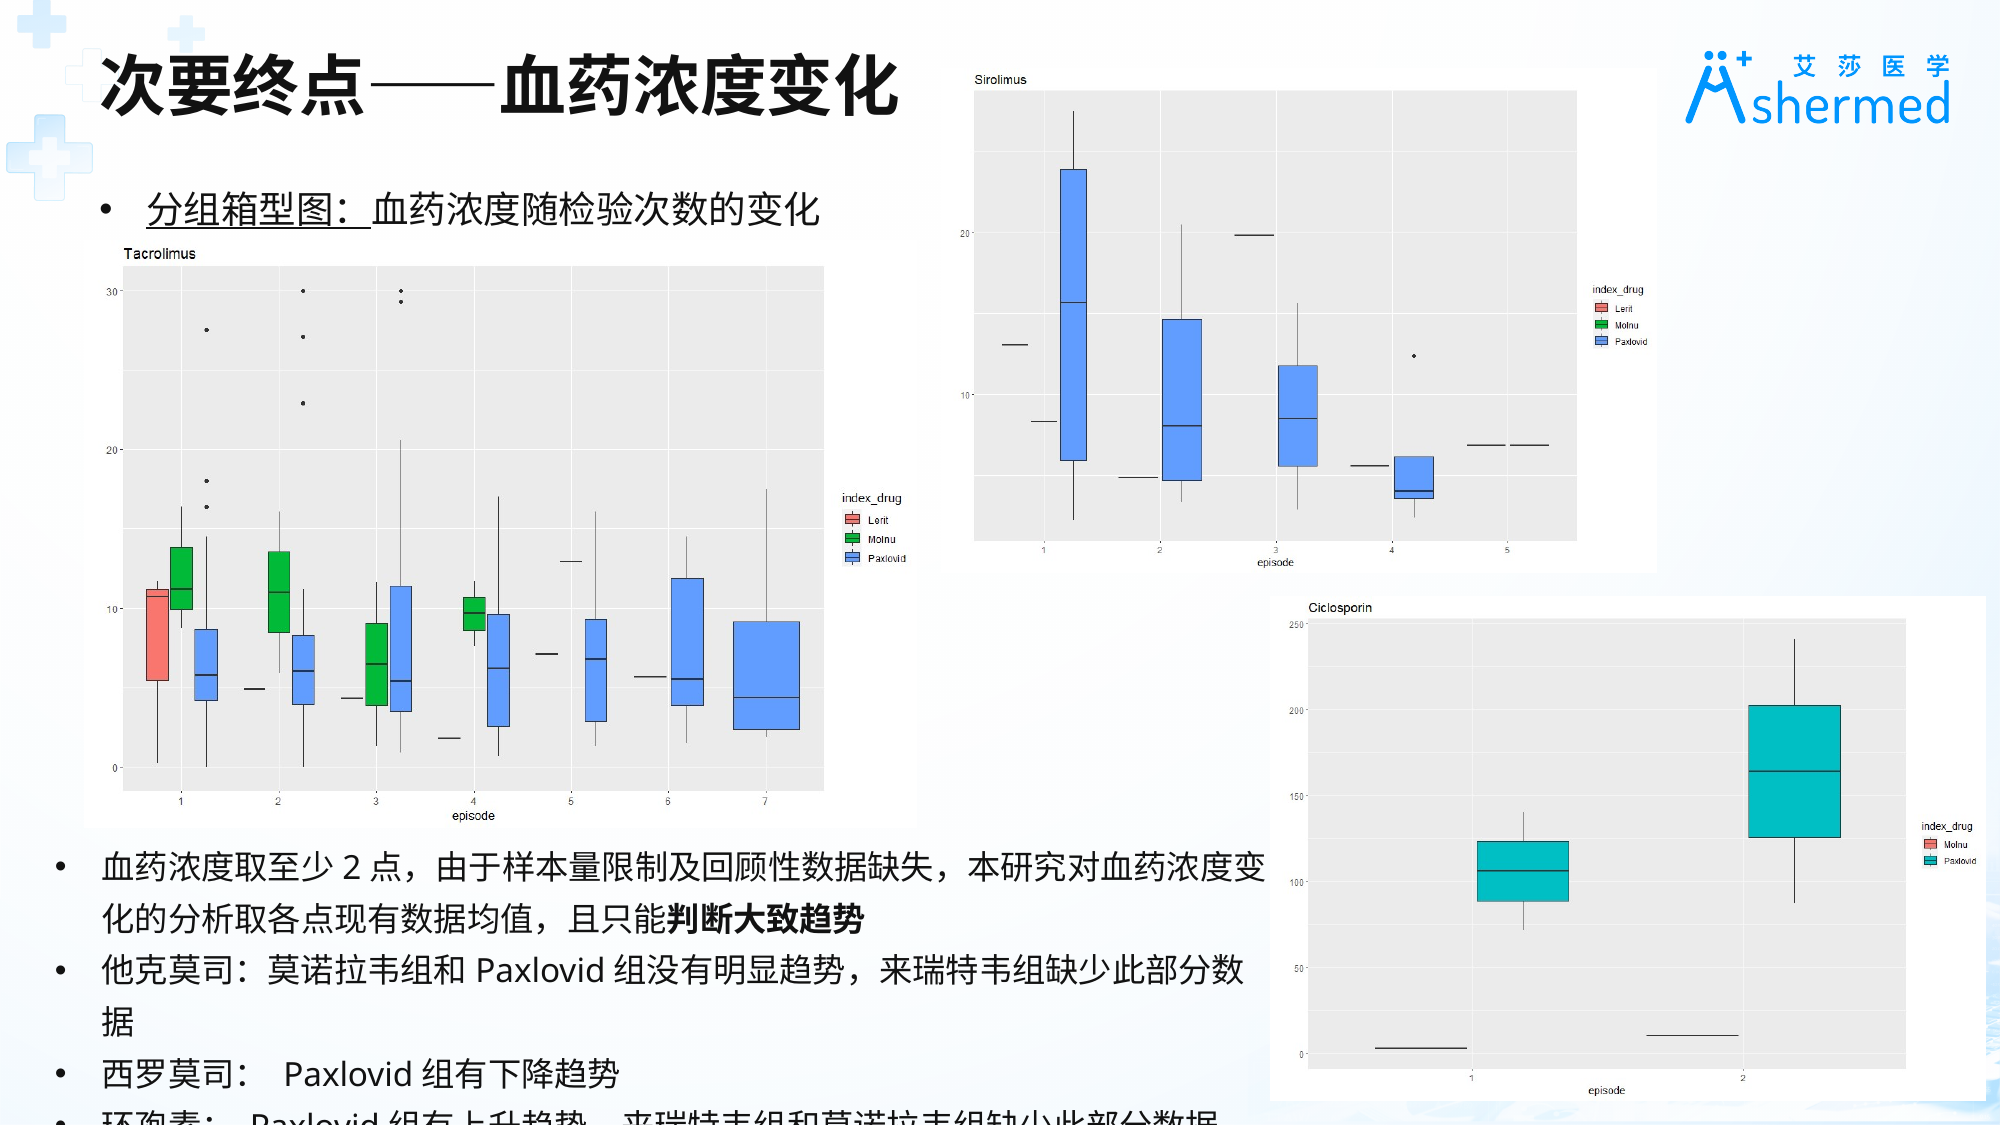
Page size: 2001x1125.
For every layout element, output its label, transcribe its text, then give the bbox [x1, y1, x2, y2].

picture [0, 0, 2000, 1125]
list 次要终点——血药浓度变化 [84, 45, 1664, 148]
text_box 分组箱型图：血药浓度随检验次数的变化 [84, 156, 941, 239]
text_box 血药浓度取至少2点，由于样本量限制及回顾性数据缺失，本研究对血药浓度变化的分析取各点现有数据均值，且只能判断大致趋势 他克莫司：莫诺拉韦组和Paxlovid组没有明显趋势，来瑞特韦组缺少此部分数据 西罗莫司： Paxlovid组有下降趋势 环孢素： Paxlovid组有上升趋势，来瑞特韦组和莫诺拉韦组缺少此部分数据 [39, 826, 1284, 1125]
